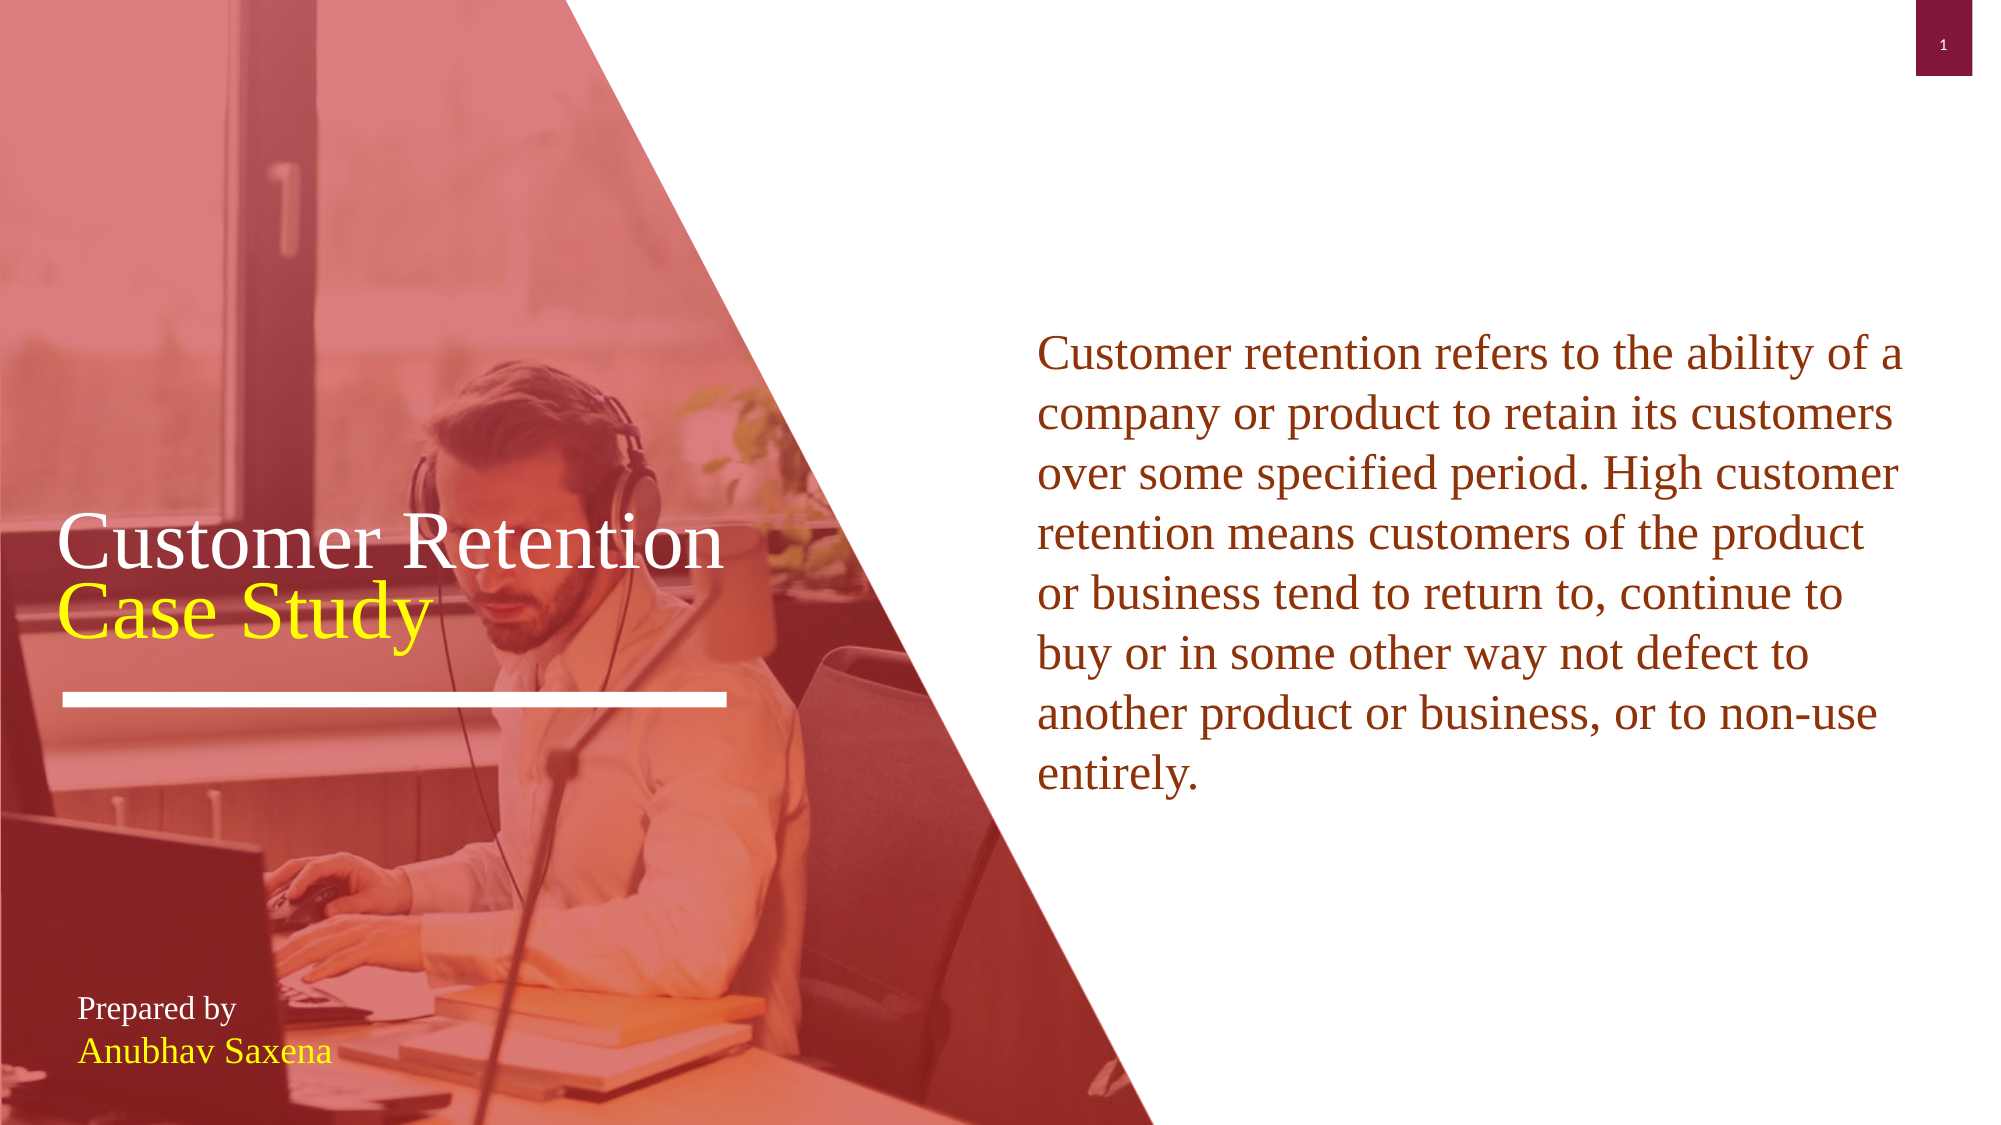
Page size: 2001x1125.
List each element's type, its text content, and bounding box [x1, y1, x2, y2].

picture [0, 0, 1155, 1125]
text_box Customer retention refers to the ability of a company or product to retain its customers over some specified period. High customer retention means customers of the product or business tend to return to, continue to buy or in some other way not defect to another product or business, or to non-use entirely. [1155, 312, 1924, 808]
